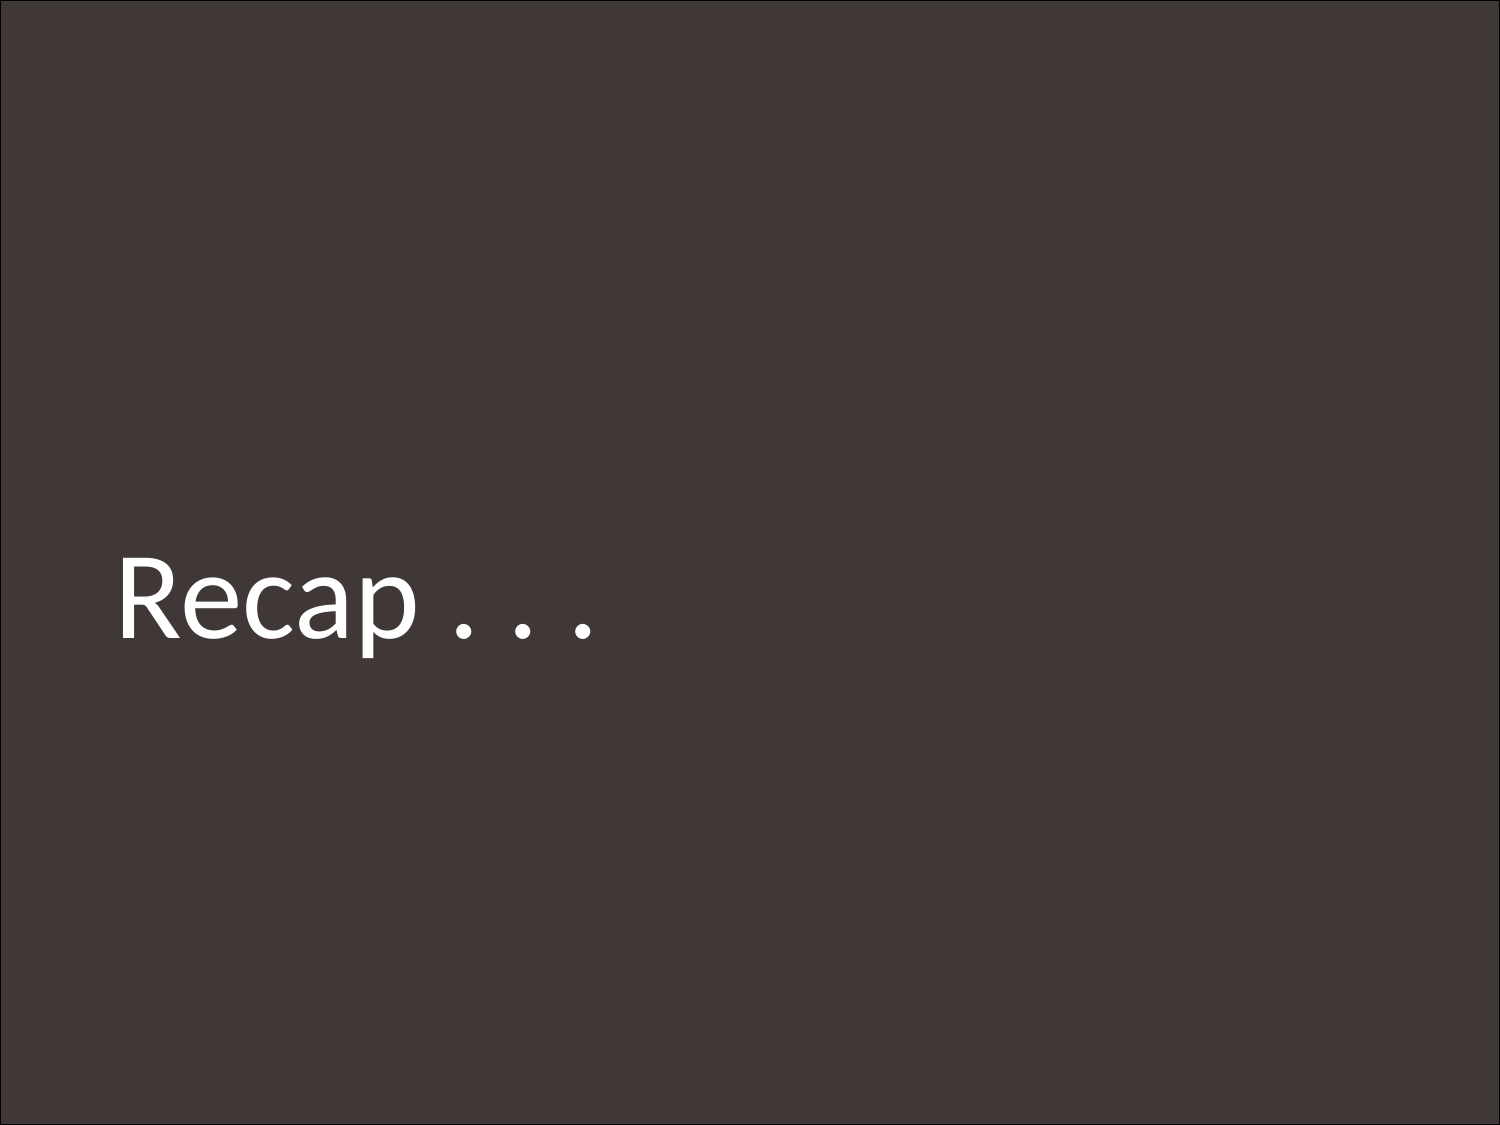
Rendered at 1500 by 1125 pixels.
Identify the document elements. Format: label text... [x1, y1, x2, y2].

text_box [0, 0, 1500, 1125]
text_box Recap . . . [99, 505, 1263, 671]
